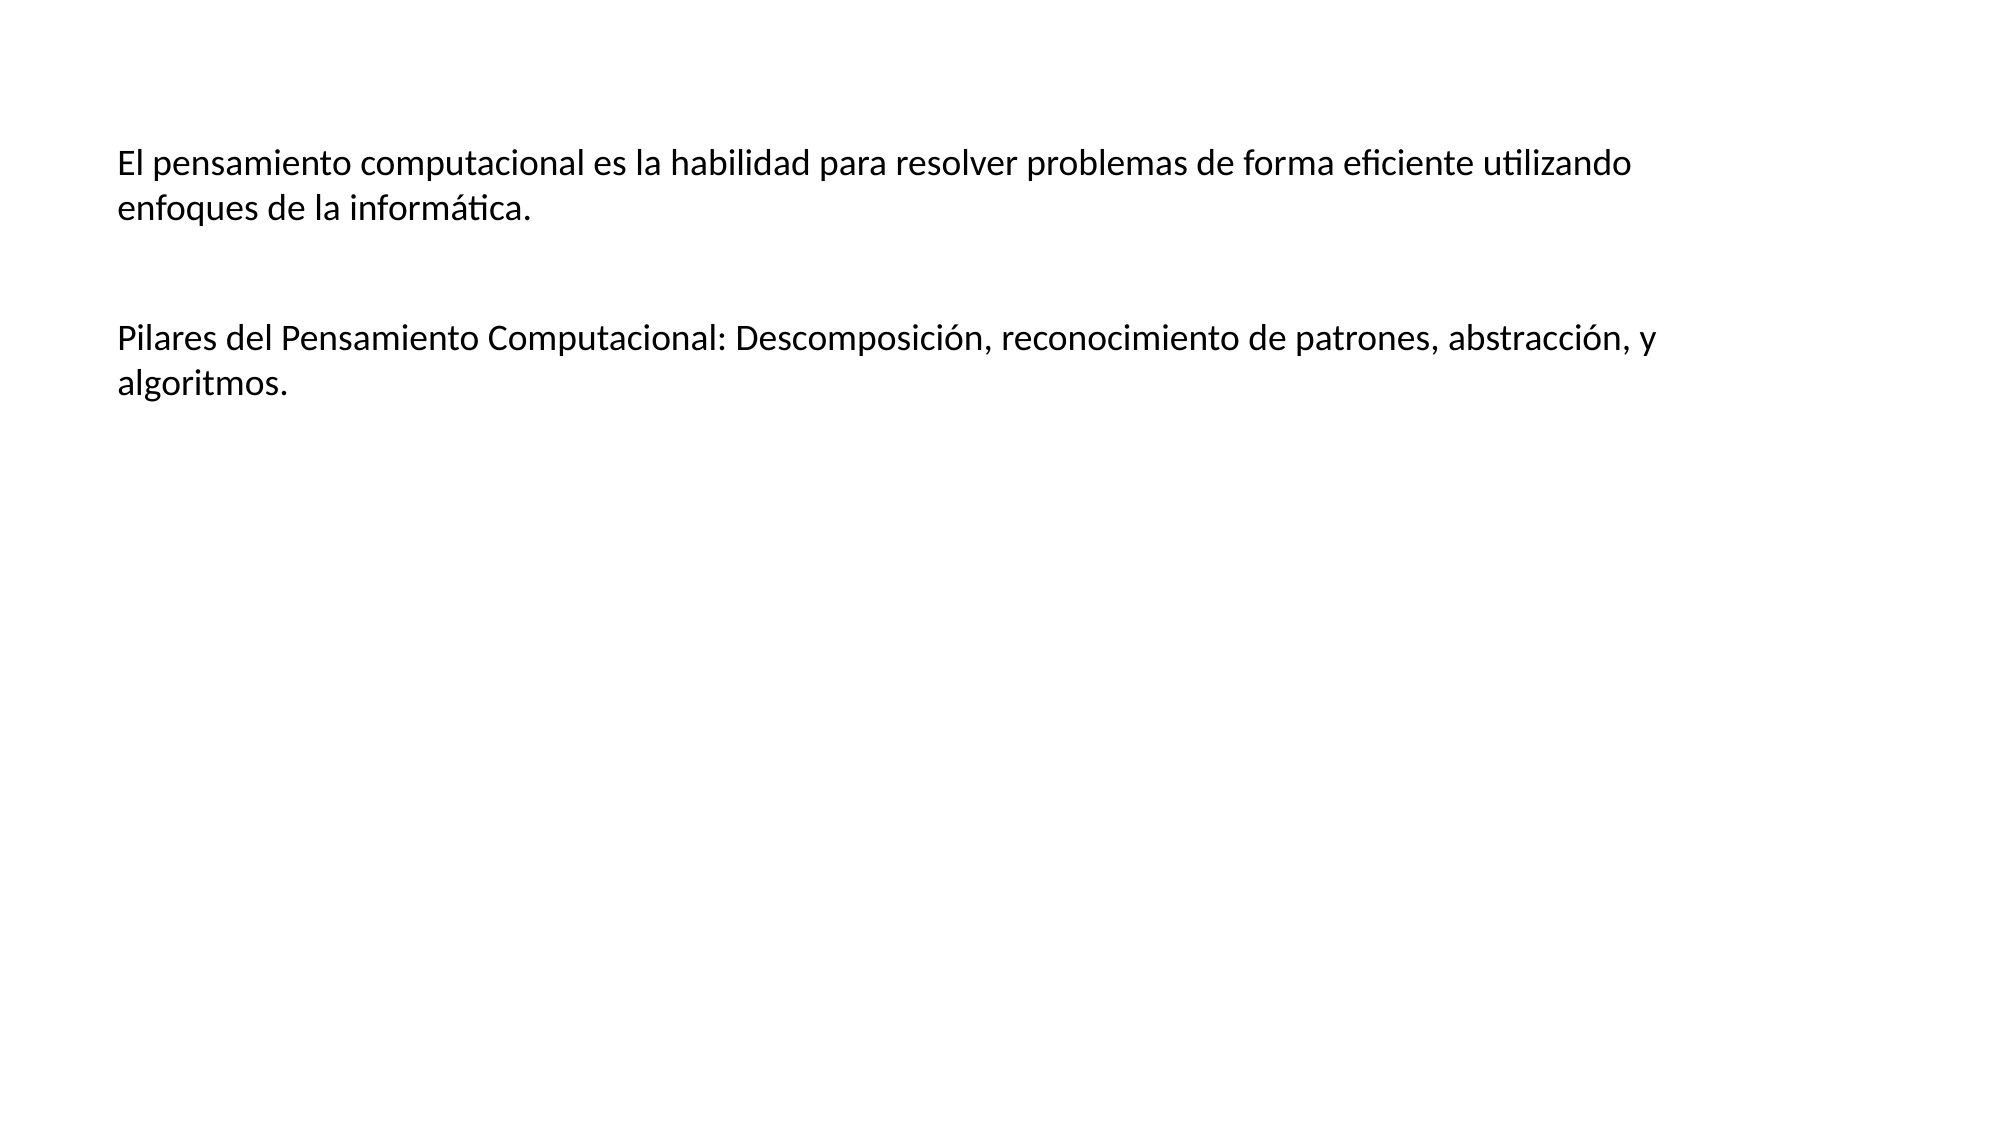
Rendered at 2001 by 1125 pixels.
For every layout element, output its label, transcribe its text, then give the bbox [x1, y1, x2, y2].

text_box Pilares del Pensamiento Computacional: Descomposición, reconocimiento de patrones, abstracción, y algoritmos. [102, 305, 1755, 410]
text_box El pensamiento computacional es la habilidad para resolver problemas de forma eficiente utilizando enfoques de la informática. [102, 130, 1755, 236]
